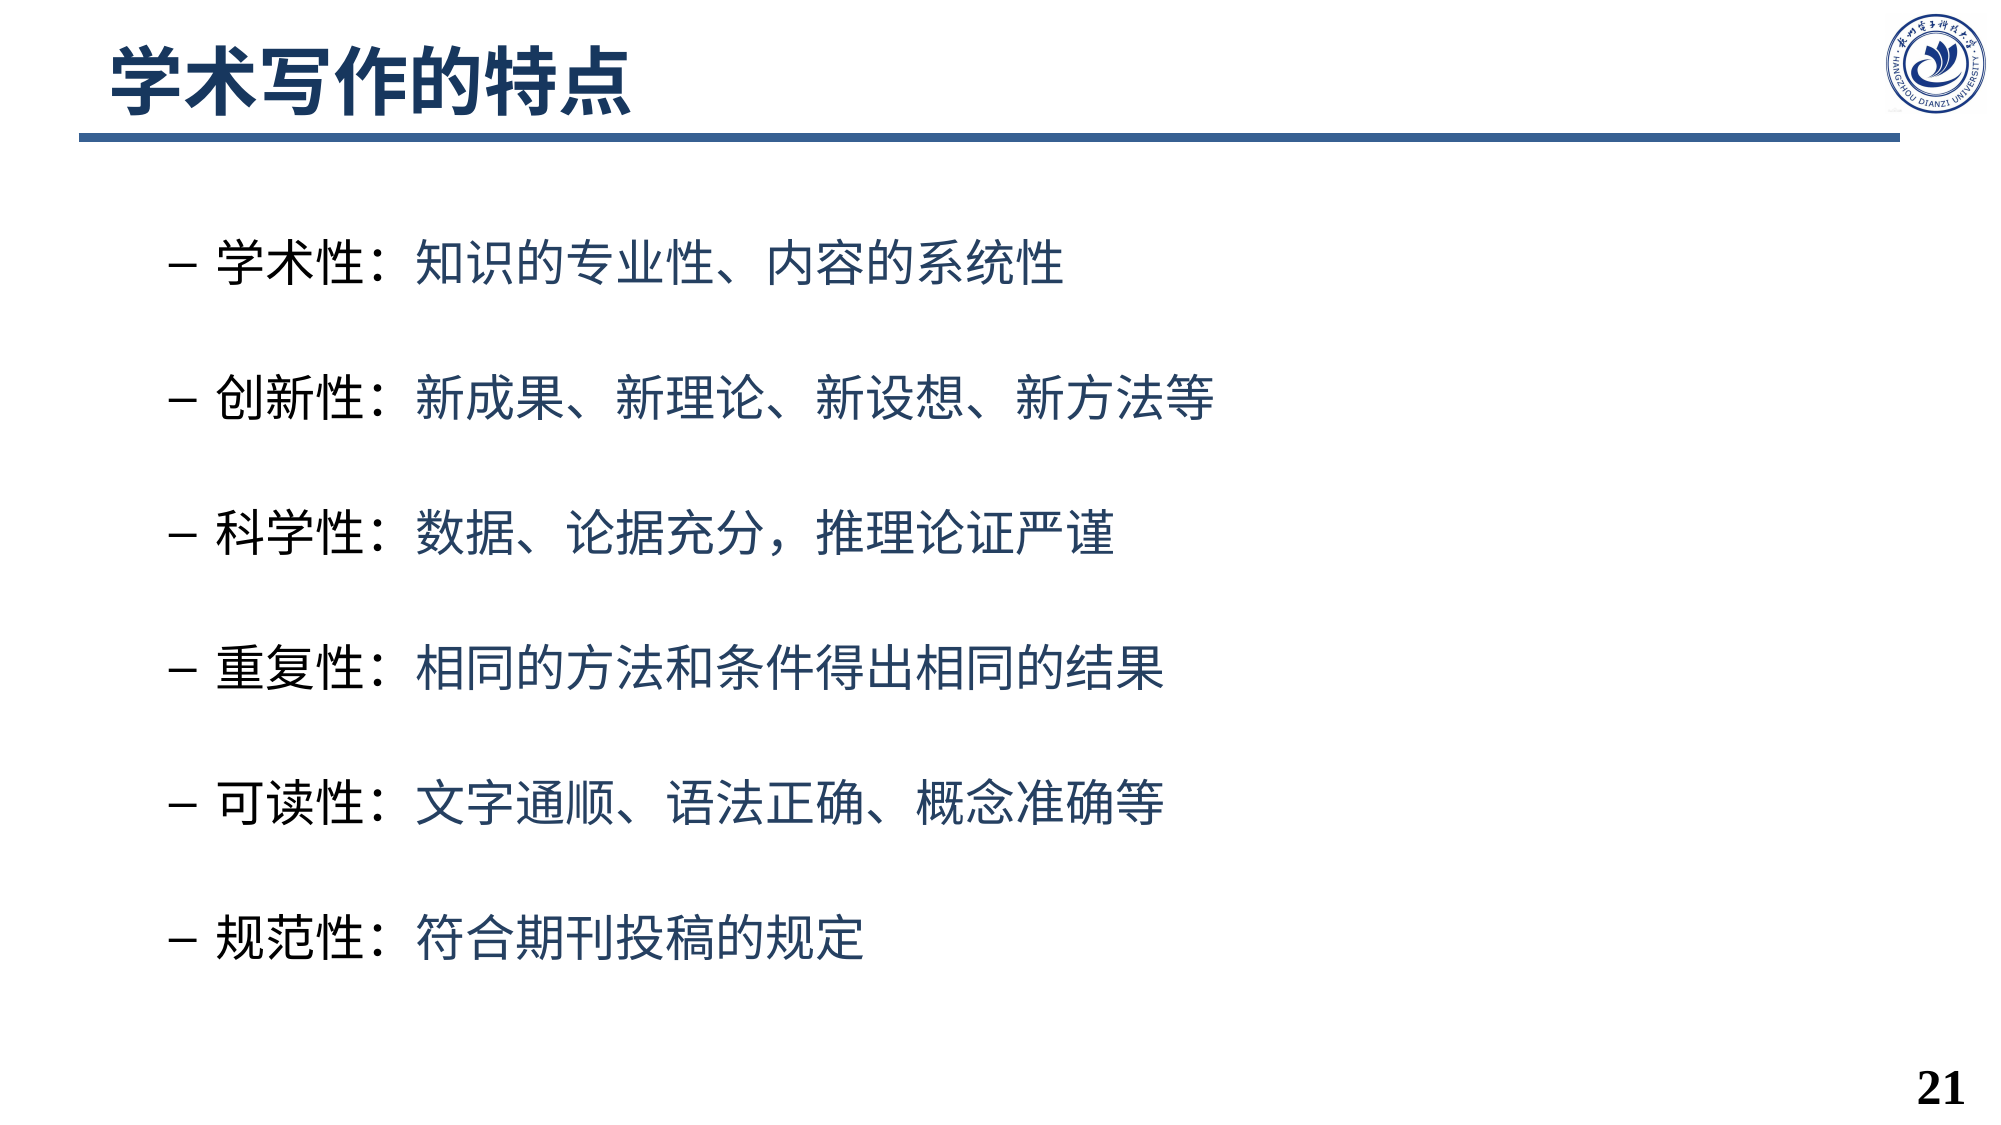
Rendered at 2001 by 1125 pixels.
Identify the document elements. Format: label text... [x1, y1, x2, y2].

title 学术写作的特点 [0, 33, 2000, 126]
picture [1885, 13, 1987, 33]
list 学术性：知识的专业性、内容的系统性 创新性：新成果、新理论、新设想、新方法等 科学性：数据、论据充分，推理论证严谨 重复性：相同的方法和条件得出相同的结果 可读性：文字通顺、语法正确、概念准确等 规范性：符合期刊投稿的规定 [78, 149, 1863, 1047]
slide_number 21 [1531, 1046, 1982, 1107]
